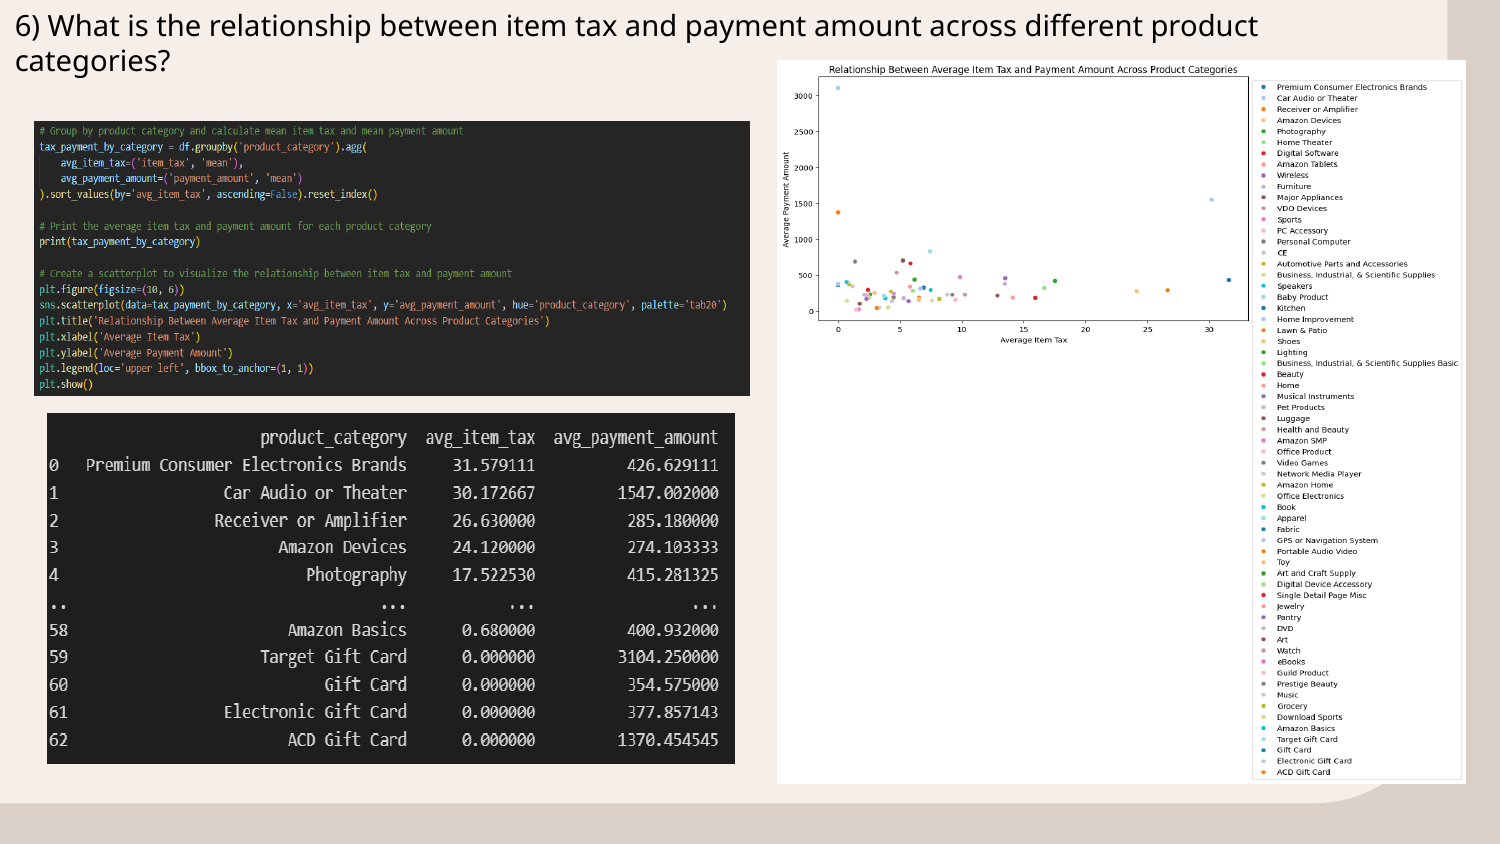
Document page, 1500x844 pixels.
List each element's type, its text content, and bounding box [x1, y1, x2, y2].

picture [34, 121, 751, 396]
text_box 6) What is the relationship between item tax and payment amount across different product categories? [0, 0, 1359, 85]
picture [47, 413, 736, 765]
picture [777, 59, 1466, 784]
